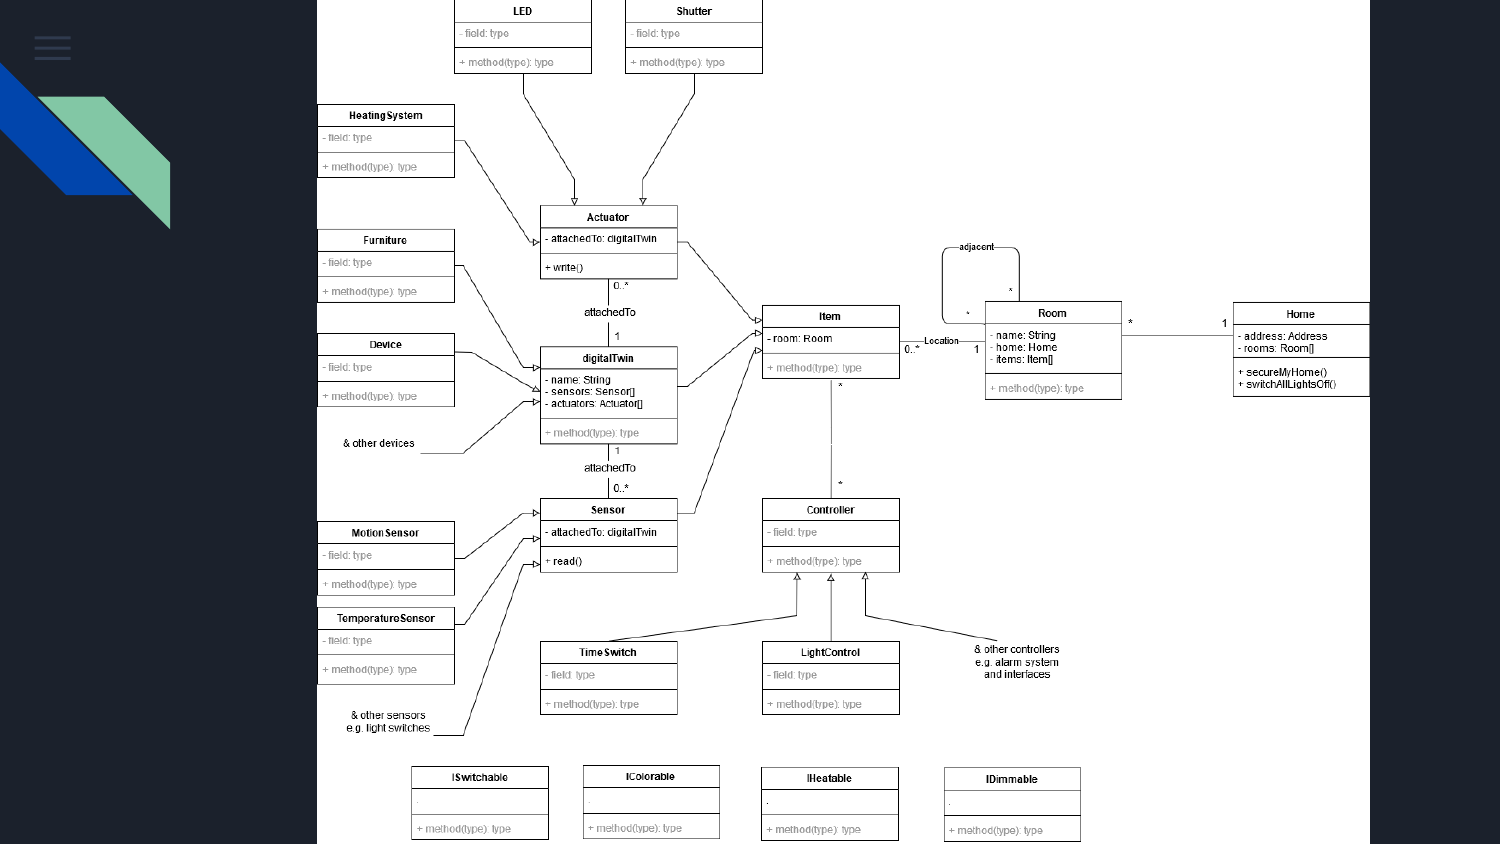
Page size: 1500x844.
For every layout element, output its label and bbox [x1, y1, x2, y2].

picture [317, 0, 1370, 844]
